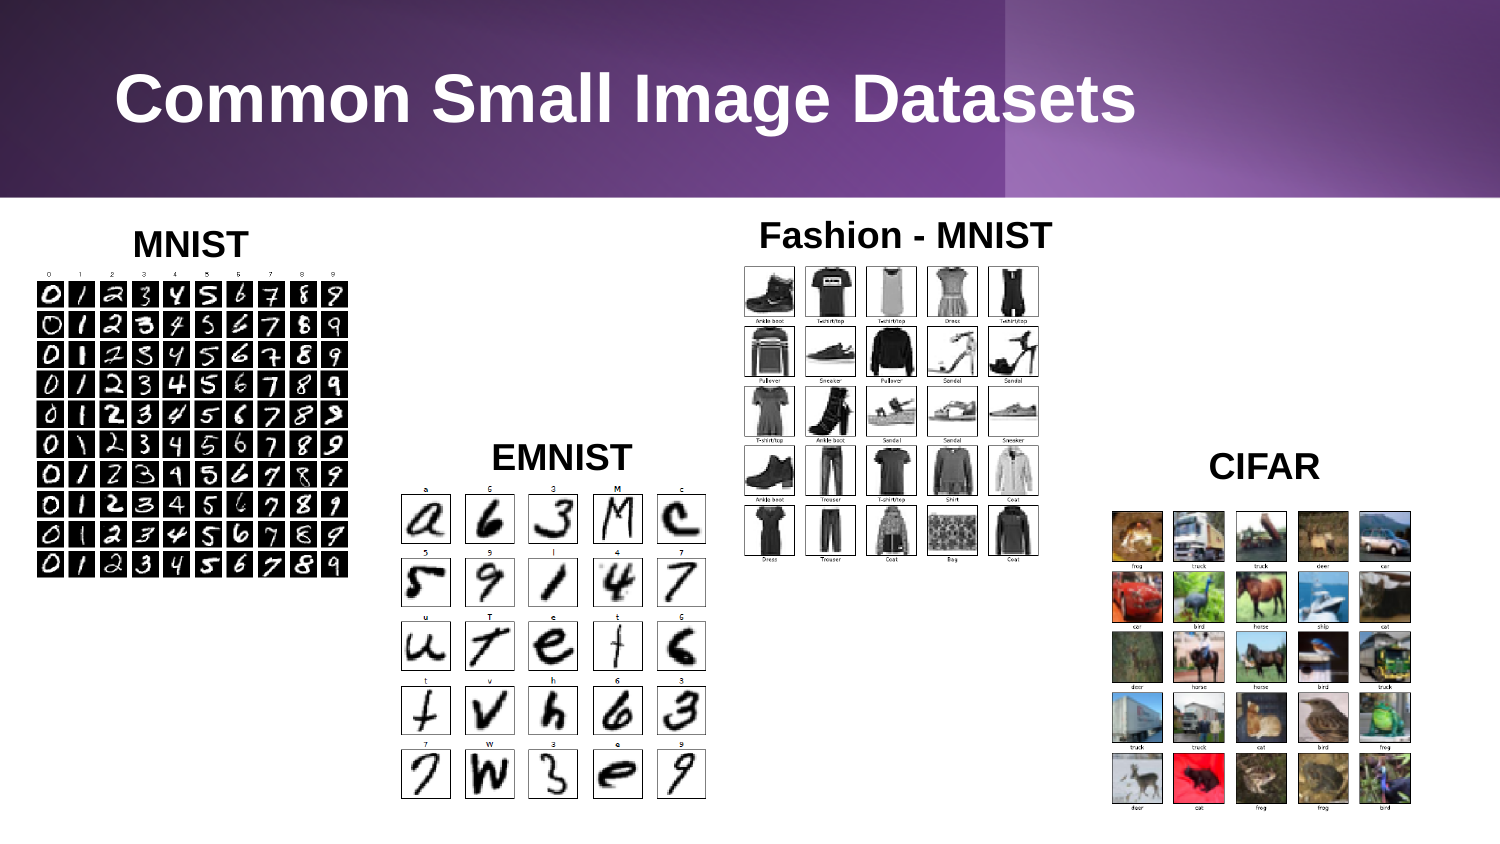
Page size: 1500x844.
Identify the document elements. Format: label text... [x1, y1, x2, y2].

text_box CIFAR [1193, 435, 1343, 491]
picture [34, 264, 350, 580]
text_box EMNIST [476, 425, 678, 469]
picture [0, 0, 1500, 199]
text_box Fashion - MNIST [744, 203, 1078, 245]
picture [385, 246, 1452, 821]
text_box Common Small Image Datasets [103, 36, 1432, 164]
text_box MNIST [117, 212, 267, 263]
